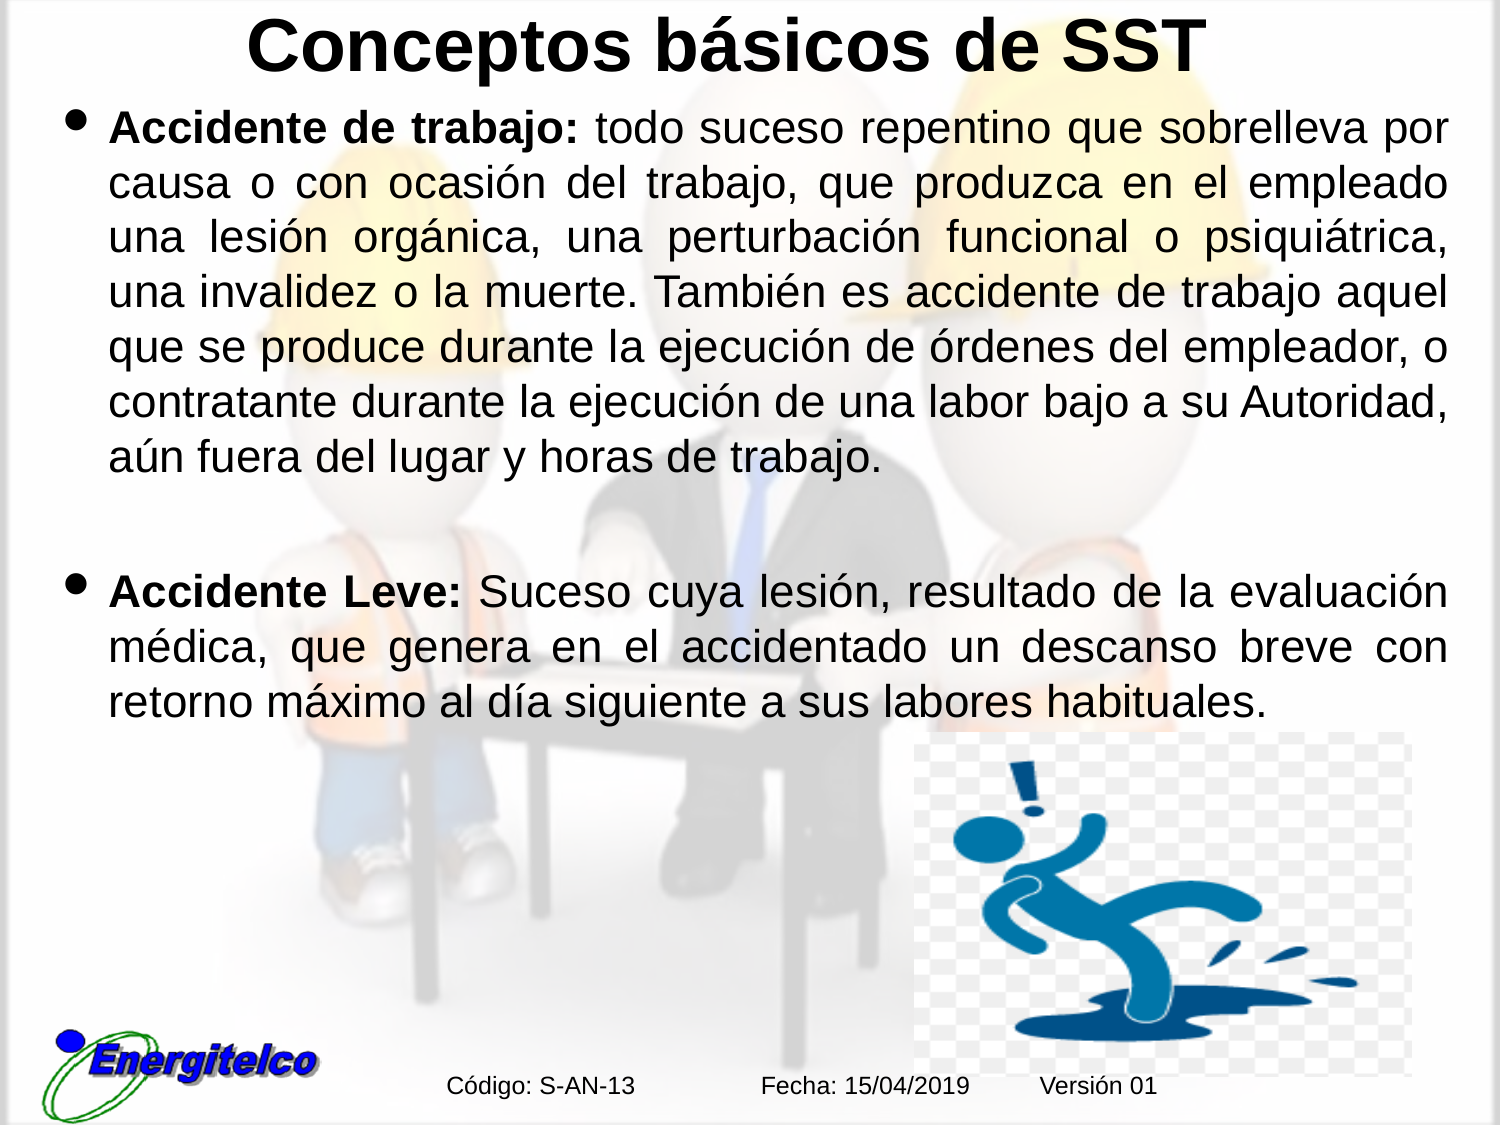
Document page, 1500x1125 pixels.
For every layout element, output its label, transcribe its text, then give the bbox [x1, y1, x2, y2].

picture [39, 1028, 322, 1125]
picture [913, 732, 1412, 1077]
title Conceptos básicos de SST [112, 0, 1343, 83]
text_box Código: S-AN-13 Fecha: 15/04/2019 Versión 01 [328, 1053, 1353, 1107]
text_box Accidente de trabajo: todo suceso repentino que sobrelleva por causa o con ocasión del trabajo, que produzca en el empleado una lesión orgánica, una perturbación funcional o psiquiátrica, una invalidez o la muerte. También es accidente de trabajo aquel que se produce durante la ejecución de órdenes del empleador, o contratante durante la ejecución de una labor bajo a su Autoridad, aún fuera del lugar y horas de trabajo. Accidente Leve: Suceso cuya lesión, resultado de la evaluación médica, que genera en el accidentado un descanso breve con retorno máximo al día siguiente a sus labores habituales. [33, 90, 1466, 740]
